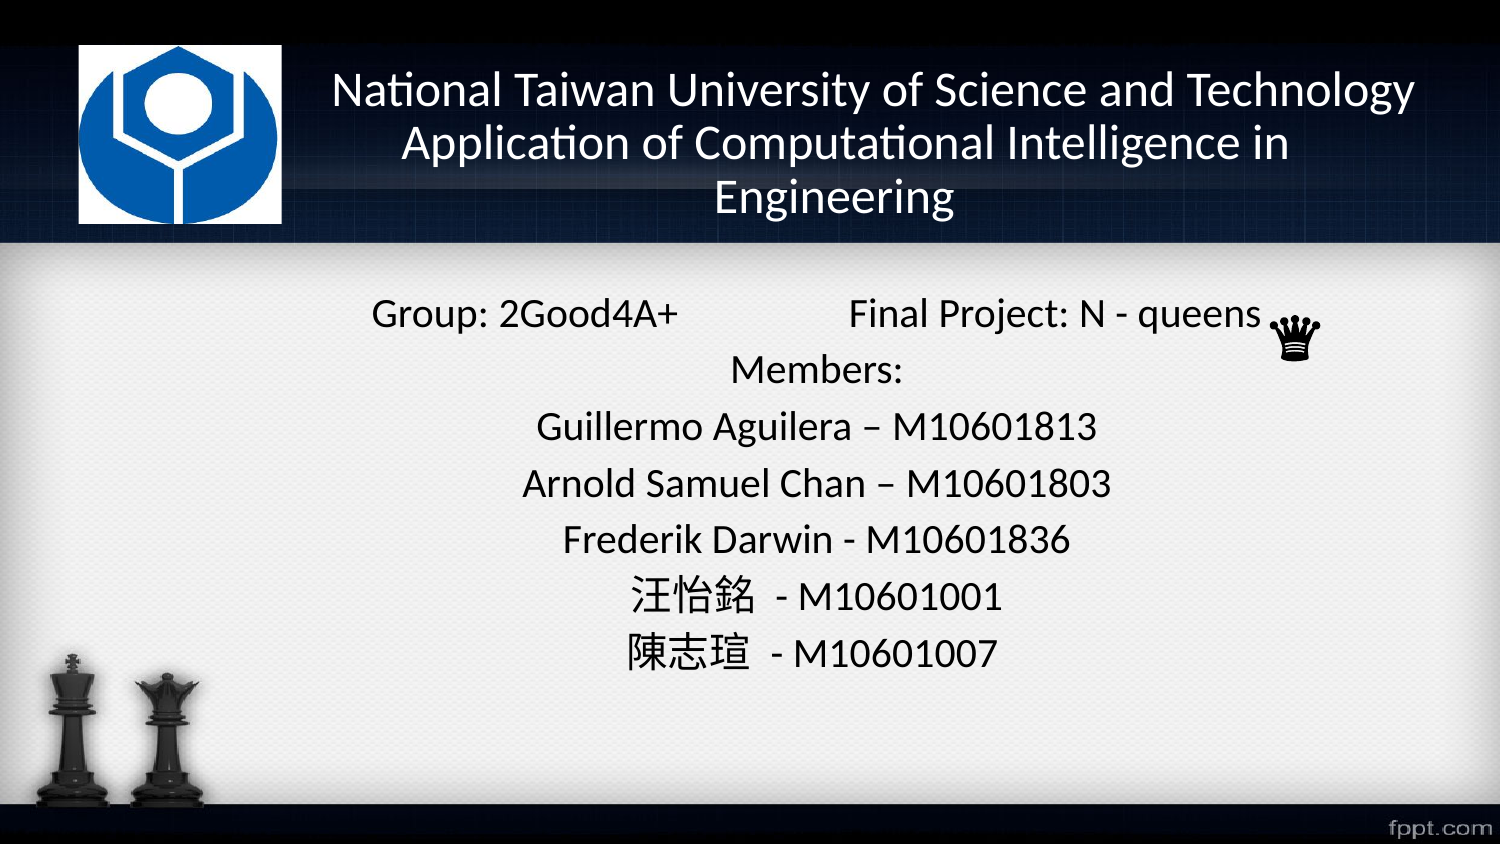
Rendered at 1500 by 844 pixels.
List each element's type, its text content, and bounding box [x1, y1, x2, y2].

title National Taiwan University of Science and Technology Application of Computational Intelligence in Engineering [56, 22, 1444, 375]
subtitle Group: 2Good4A+ Final Project: N - queens Members: Guillermo Aguilera – M10601813 Arnold Samuel Chan – M10601803 Frederik Darwin - M10601836 汪怡銘 - M10601001 陳志瑄 - M10601007 [319, 287, 1315, 786]
text_box [1269, 315, 1321, 362]
picture [0, 0, 1500, 844]
